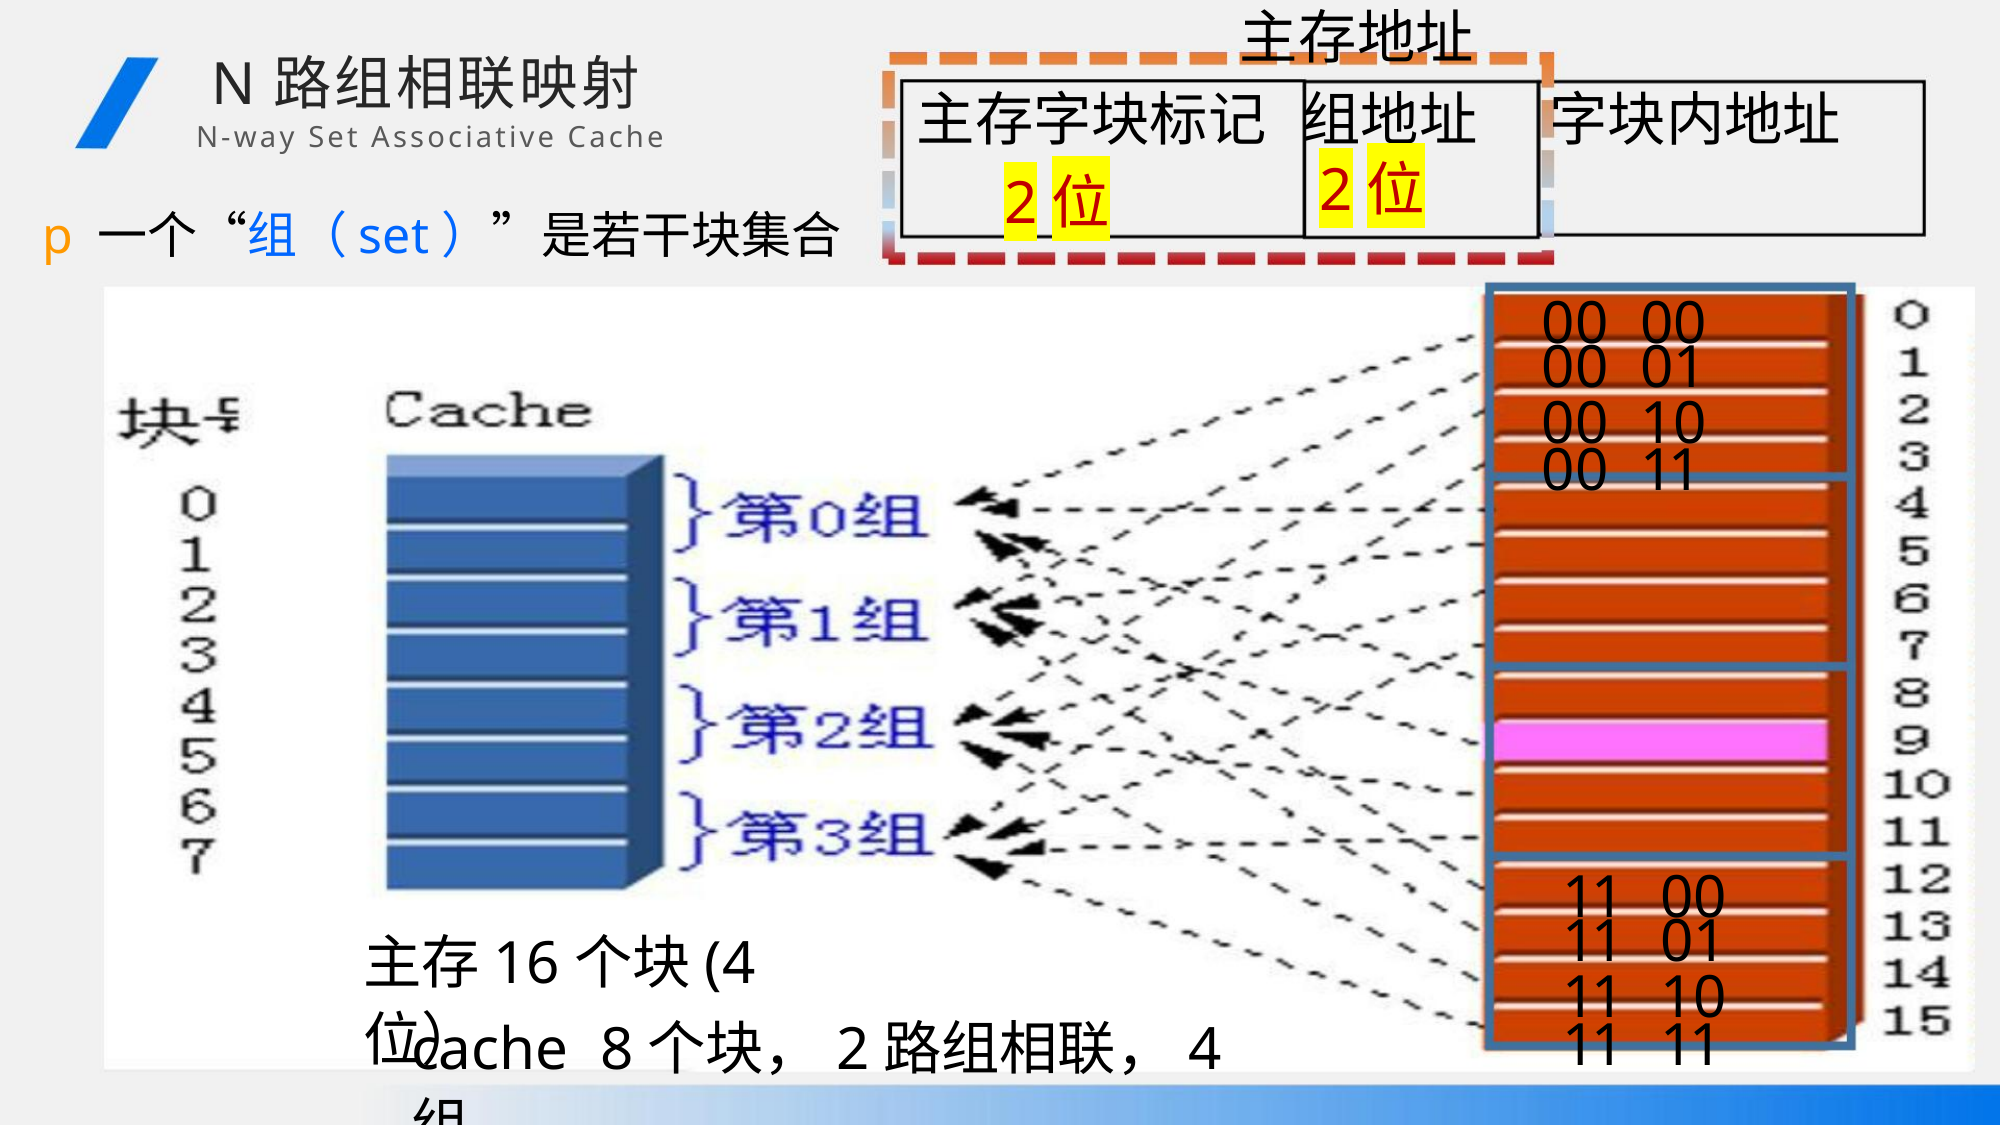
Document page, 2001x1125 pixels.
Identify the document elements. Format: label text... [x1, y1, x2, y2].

text_box N路组相联映射 N-way Set Associative Cache [196, 58, 697, 154]
text_box 11 01 11 10 [1562, 907, 1746, 1030]
text_box 主存地址 [1239, 12, 1500, 71]
text_box 00 11 [1541, 437, 1725, 503]
text_box 00 01 00 10 [1541, 333, 1729, 455]
text_box 主存16个块(4位） [363, 918, 855, 1073]
text_box 主存字块标记 组地址 字块内地址 2位 2位 [916, 94, 1900, 236]
text_box 11 00 [1562, 864, 1746, 907]
text_box cache 8个块，2路组相联，4组 [411, 1004, 1247, 1125]
text_box [0, 0, 2000, 1125]
text_box p一个“组（set）”是若干块集合 [42, 197, 849, 264]
text_box 00 00 [1541, 290, 1729, 333]
text_box 11 11 [1562, 1011, 1742, 1077]
